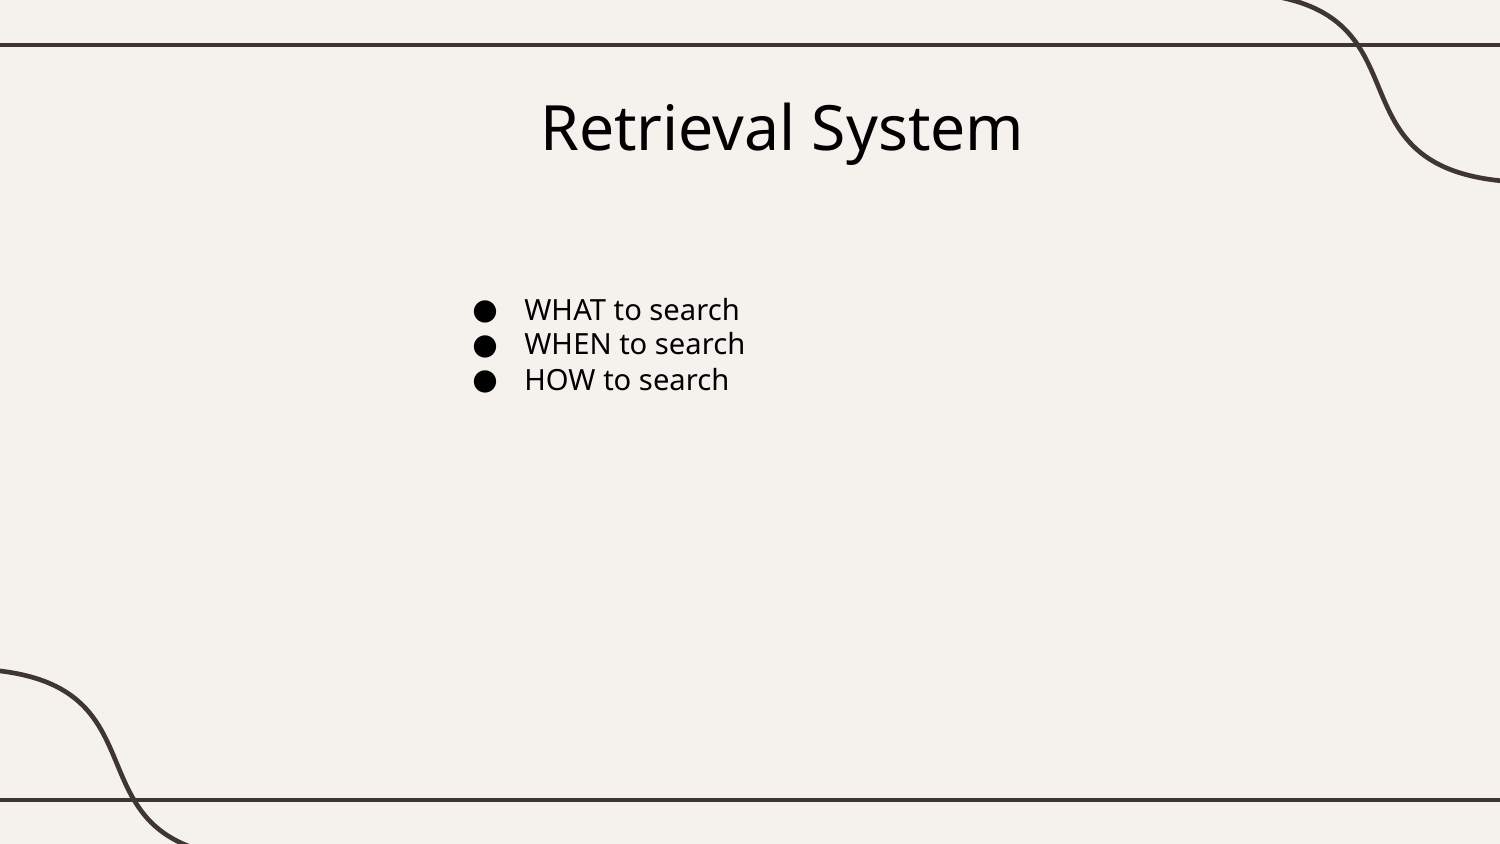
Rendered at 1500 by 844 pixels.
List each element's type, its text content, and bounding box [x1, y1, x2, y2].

subtitle WHAT to search WHEN to search HOW to search [434, 275, 1477, 667]
title Retrieval System [284, 72, 1281, 167]
